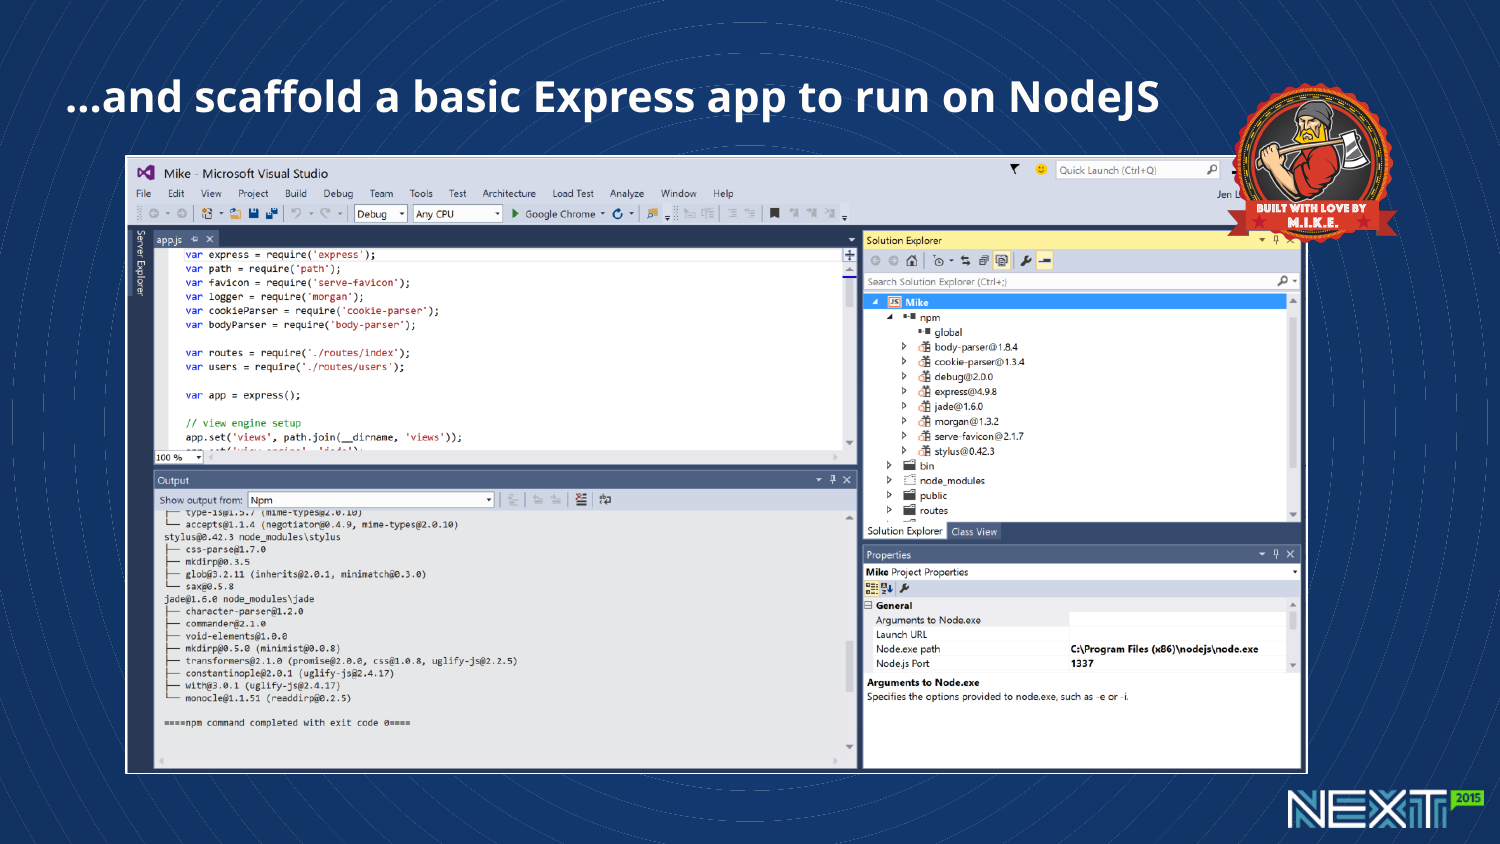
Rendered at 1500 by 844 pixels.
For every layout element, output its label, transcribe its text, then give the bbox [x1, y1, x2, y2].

title …and scaffold a basic Express app to run on NodeJS [53, 64, 1235, 132]
picture [126, 83, 1398, 773]
picture [1288, 789, 1484, 828]
